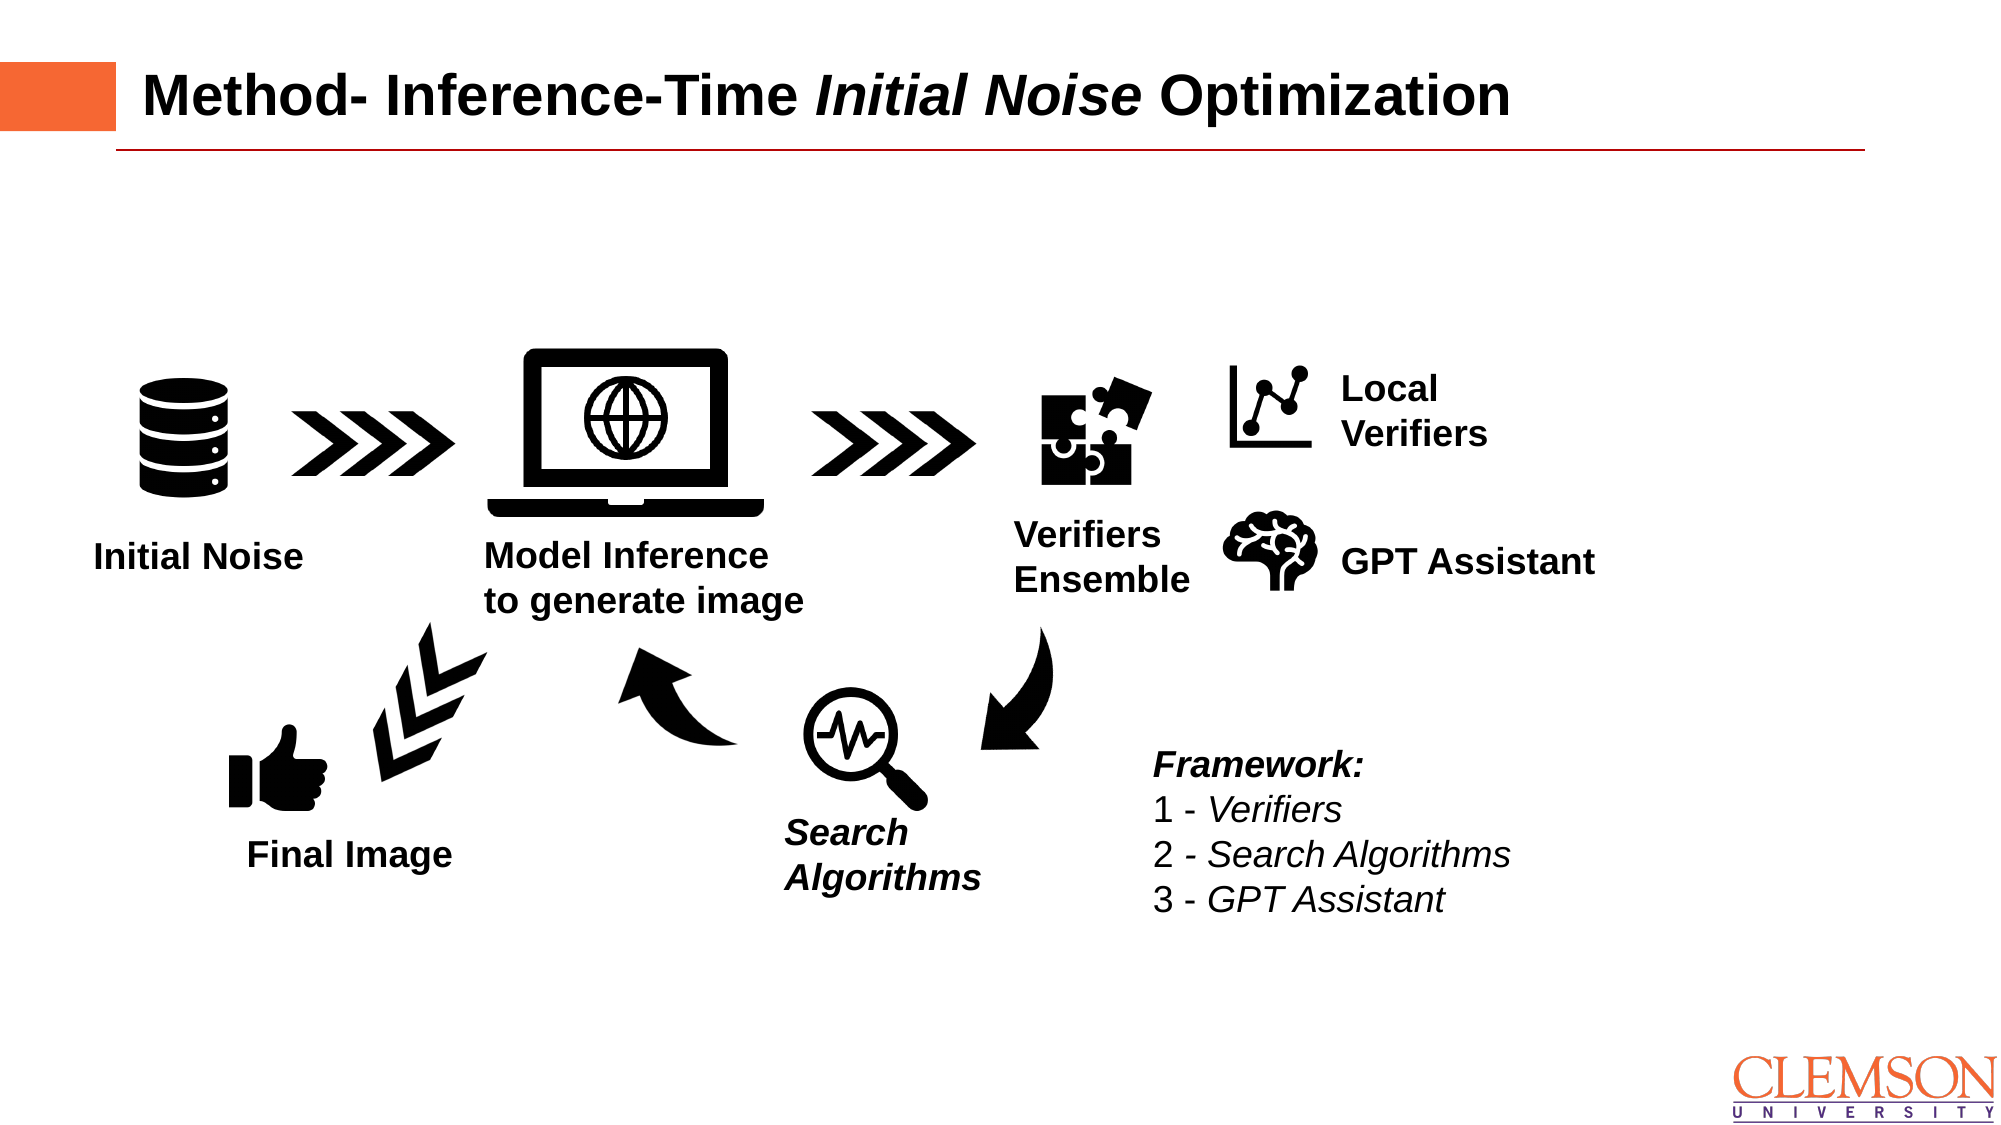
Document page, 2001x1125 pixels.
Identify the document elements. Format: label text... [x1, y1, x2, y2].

text_box Final Image [231, 822, 489, 883]
picture [275, 388, 469, 499]
picture [1731, 1054, 1999, 1125]
text_box Initial Noise [78, 524, 320, 585]
text_box Model Inference to generate image [469, 523, 822, 629]
picture [1021, 356, 1172, 507]
picture [1213, 494, 1327, 607]
title Method- Inference-Time Initial Noise Optimization [127, 62, 1853, 132]
picture [795, 388, 990, 499]
picture [1213, 350, 1327, 463]
text_box Verifiers Ensemble [999, 503, 1283, 608]
text_box Framework: 1 - Verifiers 2 - Search Algorithms 3 - GPT Assistant [1138, 732, 1593, 928]
picture [569, 605, 769, 801]
text_box Search Algorithms [769, 800, 1097, 905]
picture [481, 288, 770, 577]
text_box GPT Assistant [1327, 529, 1679, 590]
picture [108, 362, 259, 513]
picture [219, 598, 517, 827]
picture [791, 608, 1129, 825]
text_box Local Verifiers [1327, 356, 1520, 462]
